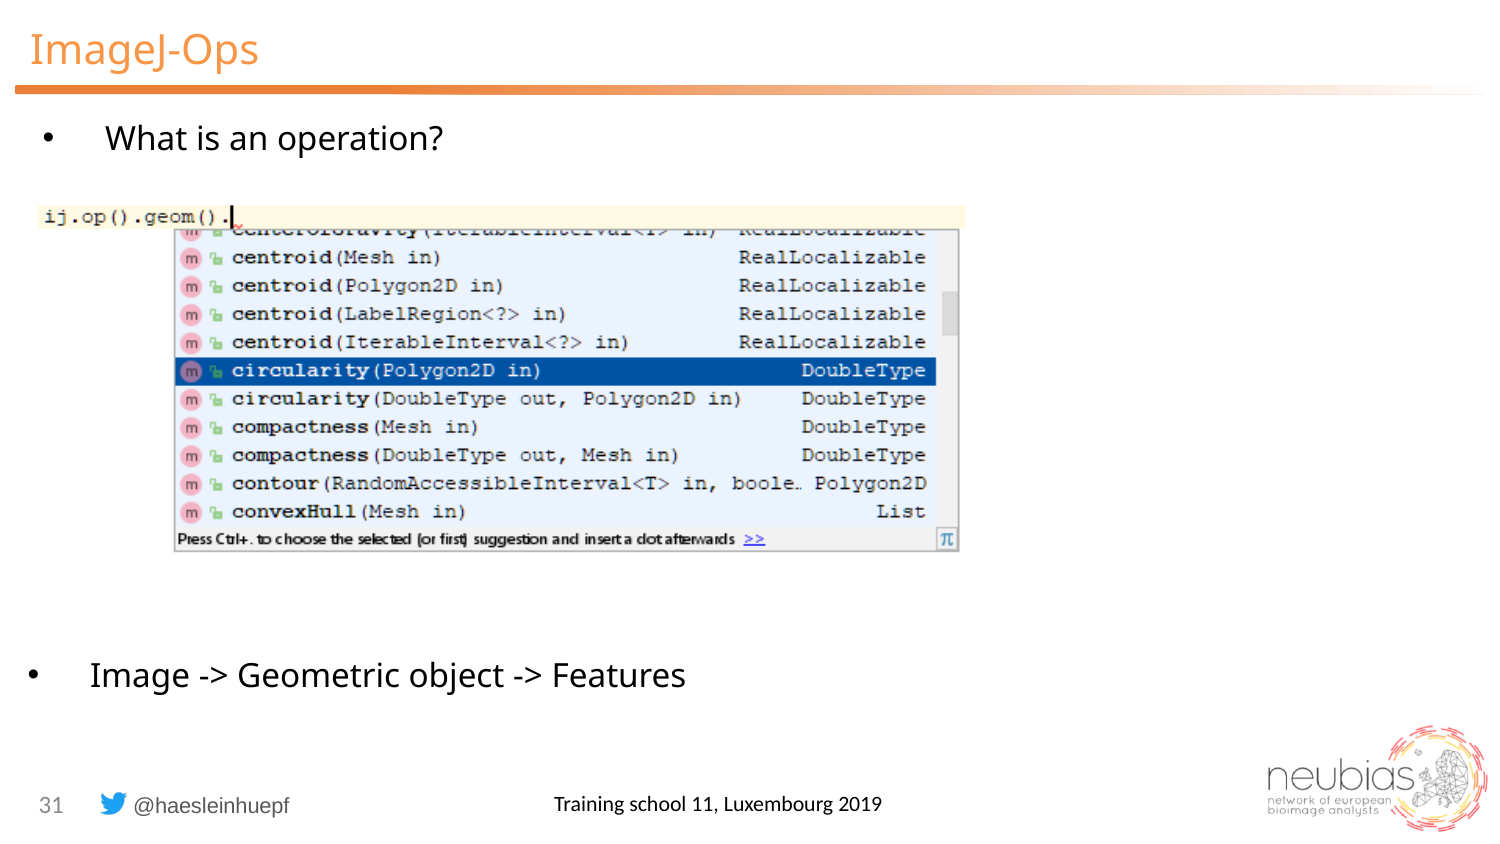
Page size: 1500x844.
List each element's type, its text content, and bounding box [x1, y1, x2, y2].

text_box Image -> Geometric object -> Features [0, 638, 1470, 770]
picture [38, 204, 966, 557]
list What is an operation? [15, 102, 1485, 234]
picture [92, 783, 135, 823]
title ImageJ-Ops [15, 10, 1485, 85]
picture [1258, 725, 1489, 834]
